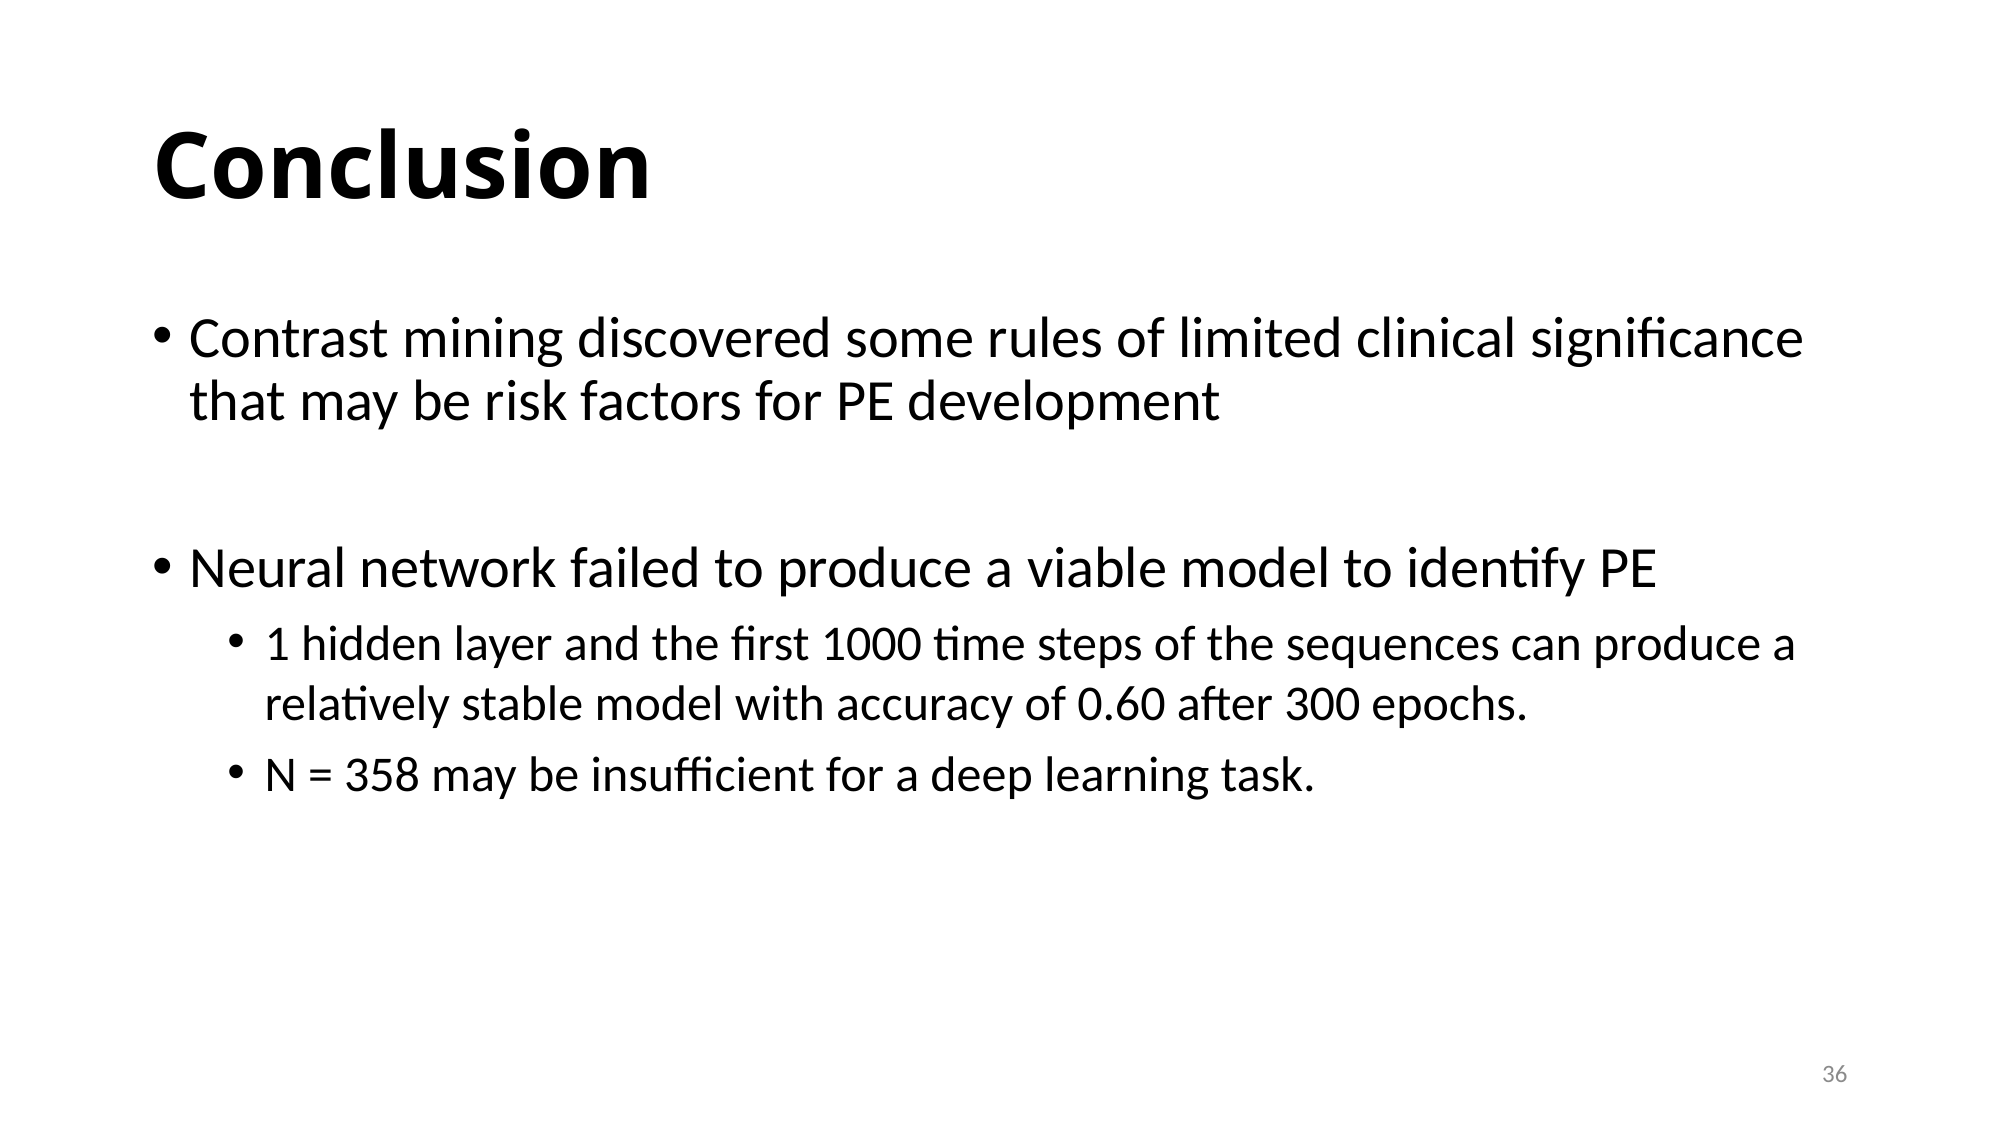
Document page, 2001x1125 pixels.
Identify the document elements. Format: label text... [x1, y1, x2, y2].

text_box Contrast mining discovered some rules of limited clinical significance that may be risk factors for PE development Neural network failed to produce a viable model to identify PE 1 hidden layer and the first 1000 time steps of the sequences can produce a relatively stable model with accuracy of 0.60 after 300 epochs. N = 358 may be insufficient for a deep learning task. [137, 299, 1863, 1014]
text_box Conclusion [137, 59, 1863, 278]
text_box 36 [1412, 1042, 1863, 1103]
